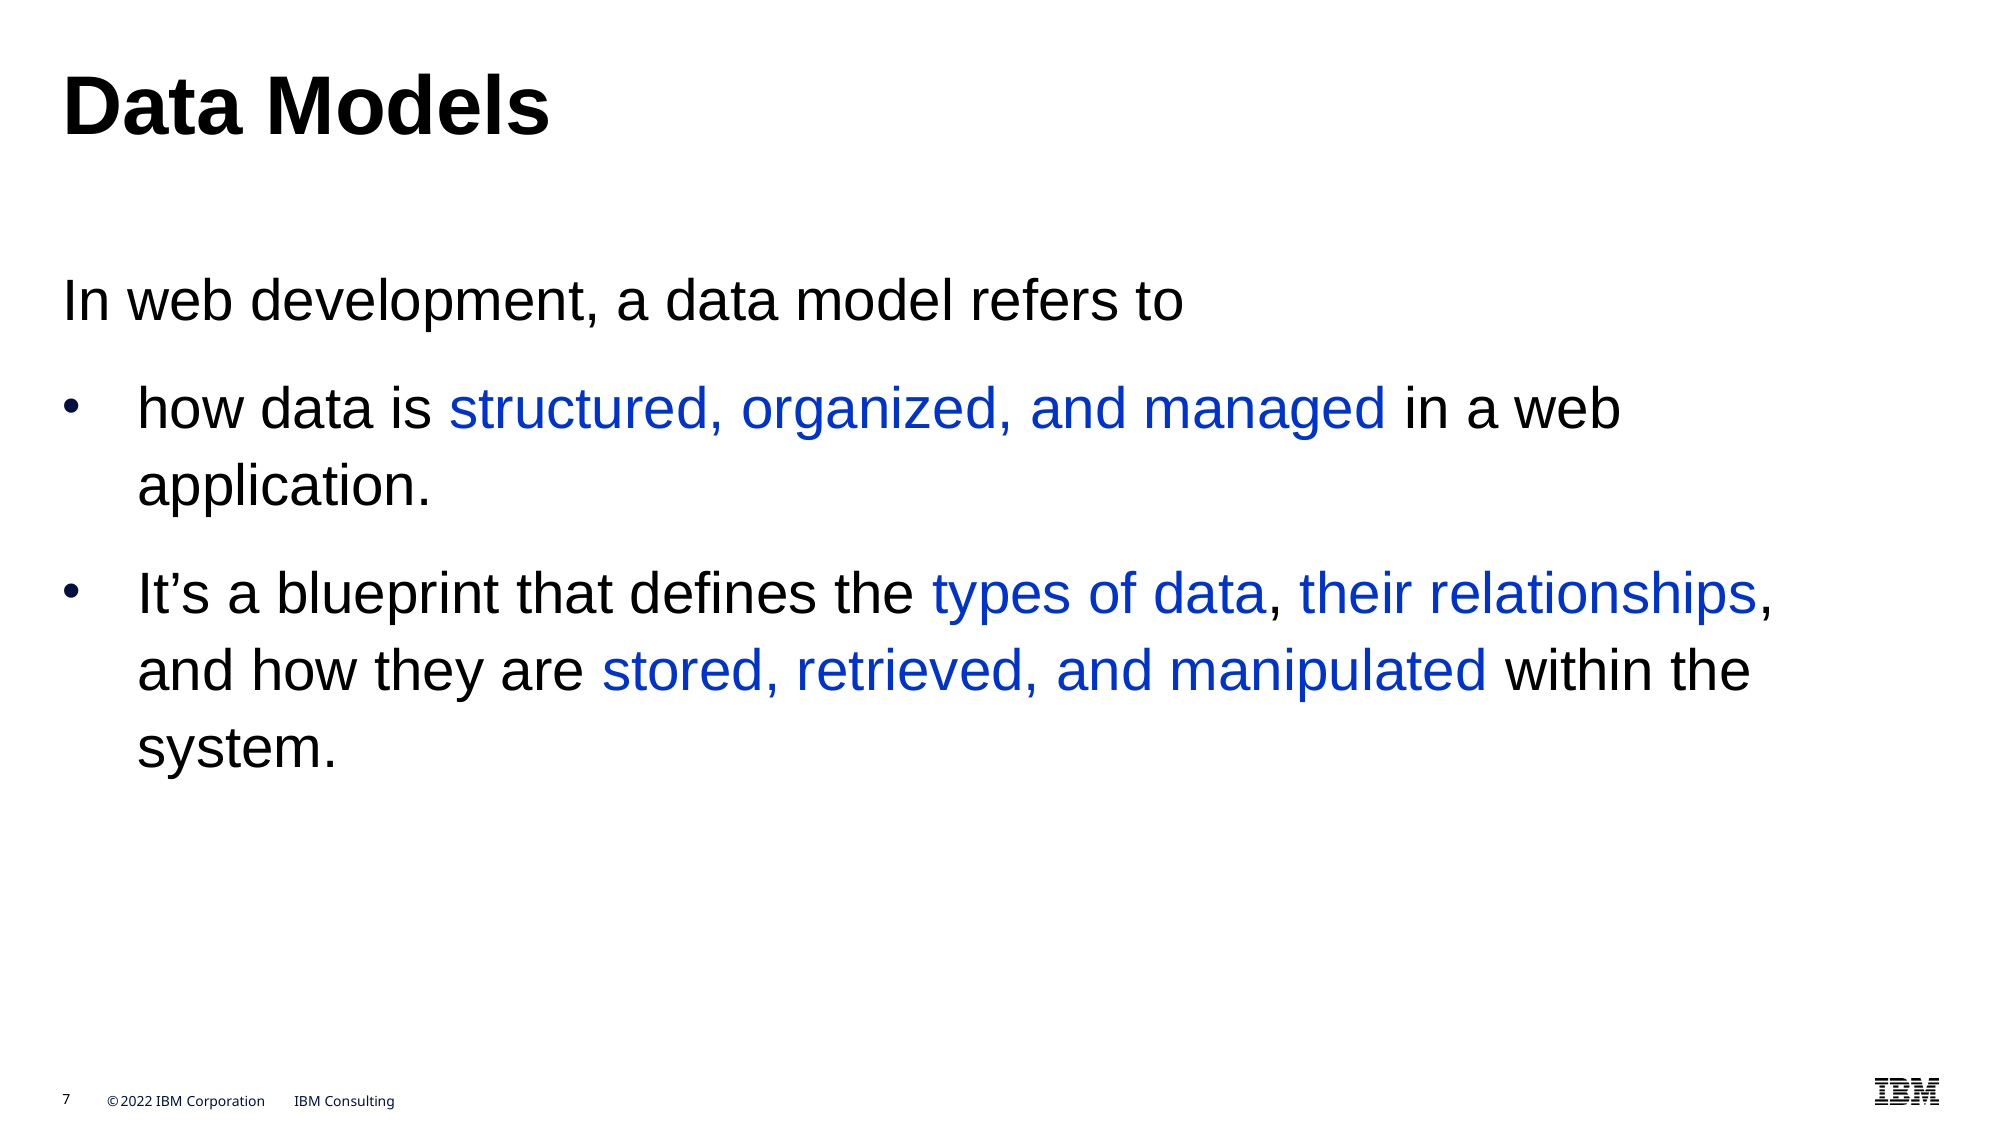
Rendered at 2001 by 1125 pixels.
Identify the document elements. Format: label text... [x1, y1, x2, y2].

list In web development, a data model refers to how data is structured, organized, and managed in a web application. It’s a blueprint that defines the types of data, their relationships, and how they are stored, retrieved, and manipulated within the system. [62, 254, 1802, 1014]
picture [1875, 1078, 1939, 1105]
title Data Models [62, 62, 1904, 239]
